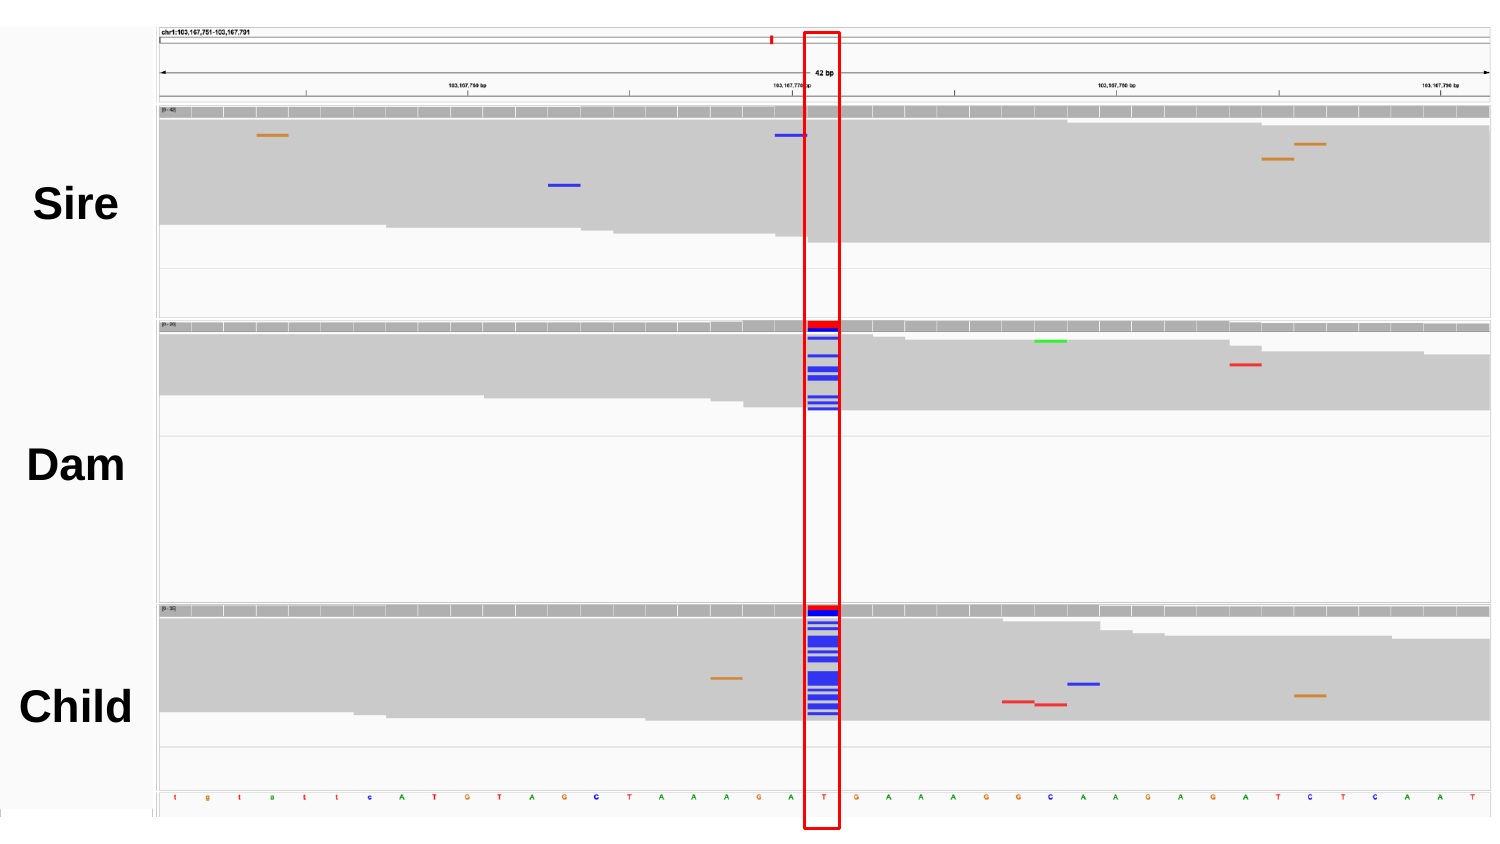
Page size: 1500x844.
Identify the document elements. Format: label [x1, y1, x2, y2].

picture [0, 26, 1500, 817]
text_box [804, 825, 840, 829]
